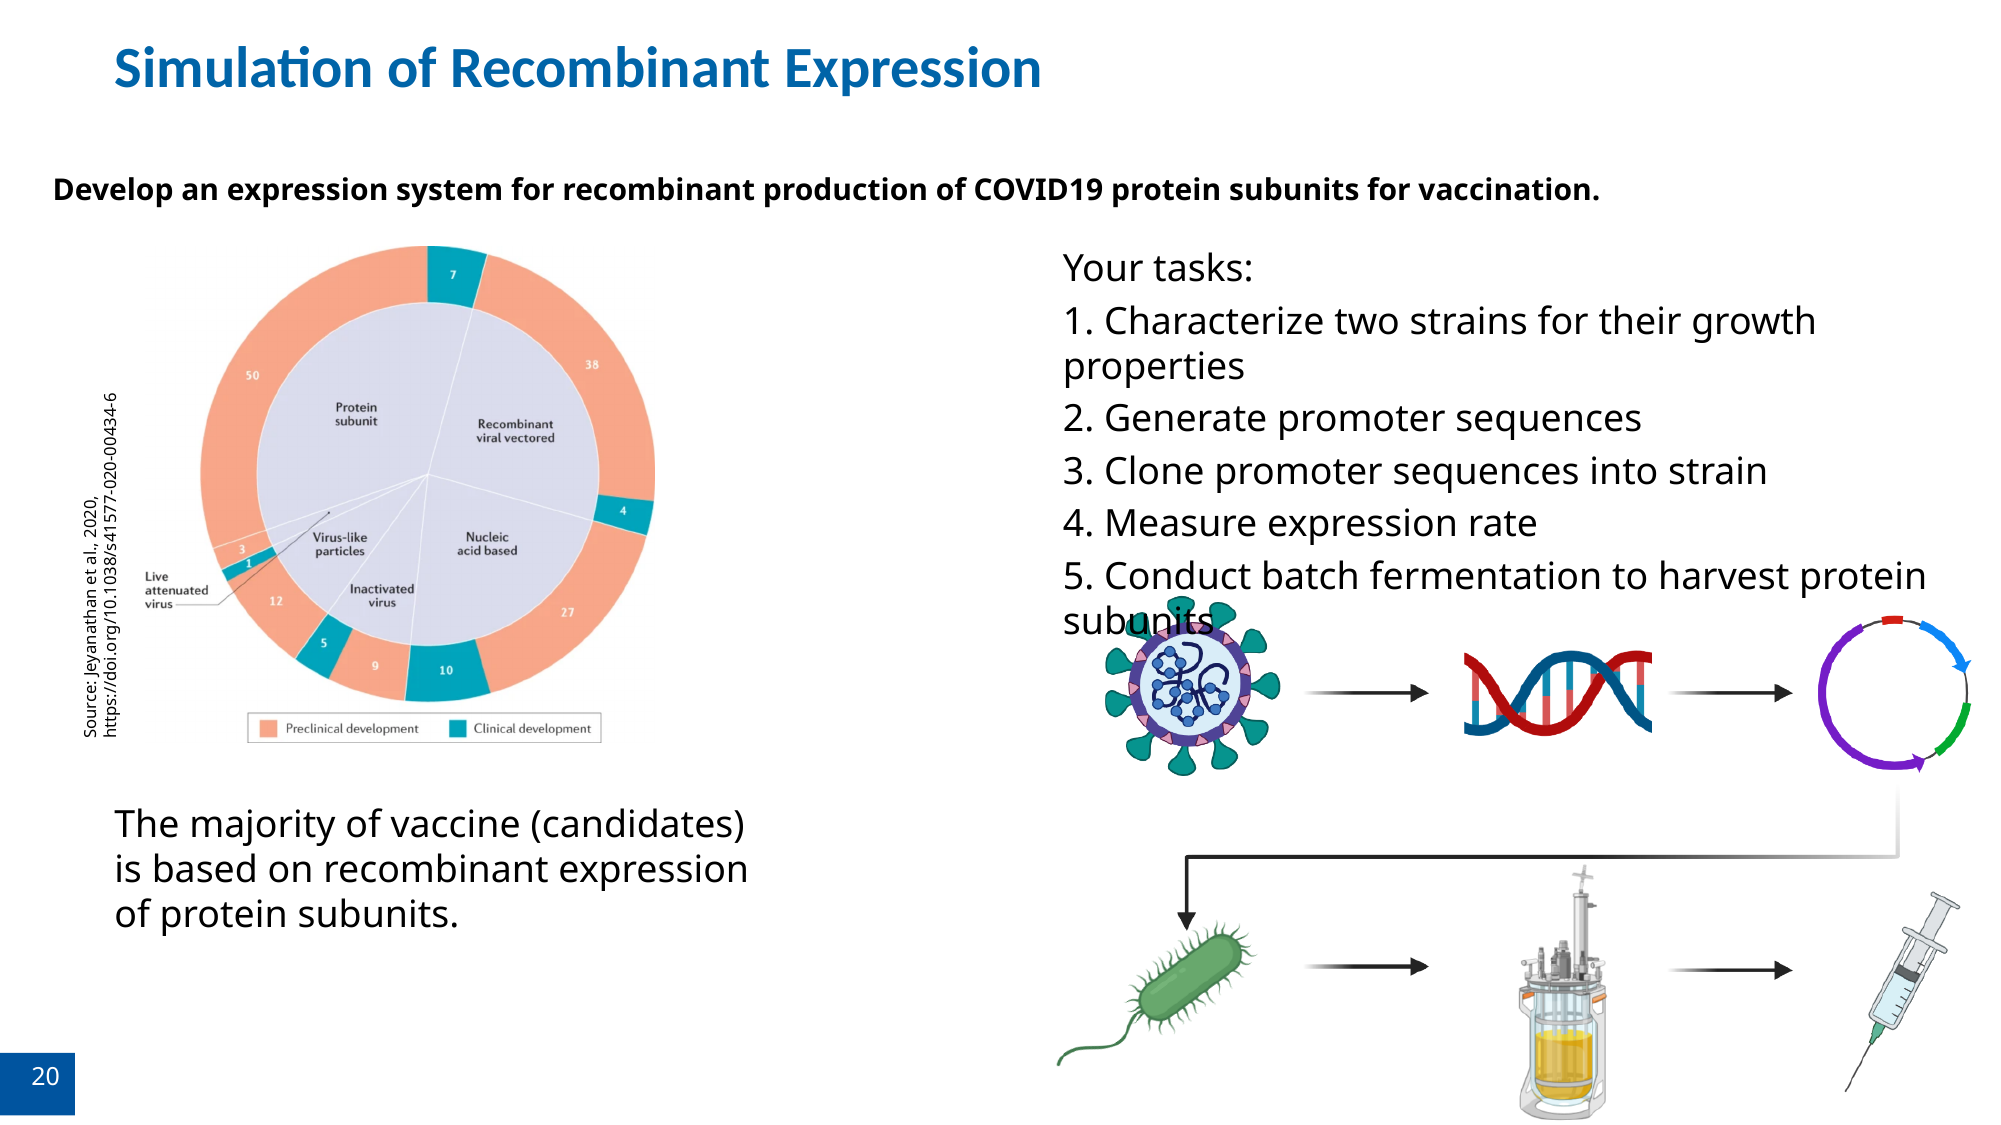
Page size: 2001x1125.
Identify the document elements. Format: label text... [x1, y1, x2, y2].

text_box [1047, 236, 1997, 1125]
slide_number 20 [0, 1052, 76, 1116]
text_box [99, 246, 766, 945]
text_box Source: Jeyanathan et al., 2020, https://doi.org/10.1038/s41577-020-00434-6 [71, 304, 94, 754]
title Simulation of Recombinant Expression [99, 21, 1899, 155]
list Develop an expression system for recombinant production of COVID19 protein subunits for vaccination. [37, 162, 1764, 237]
